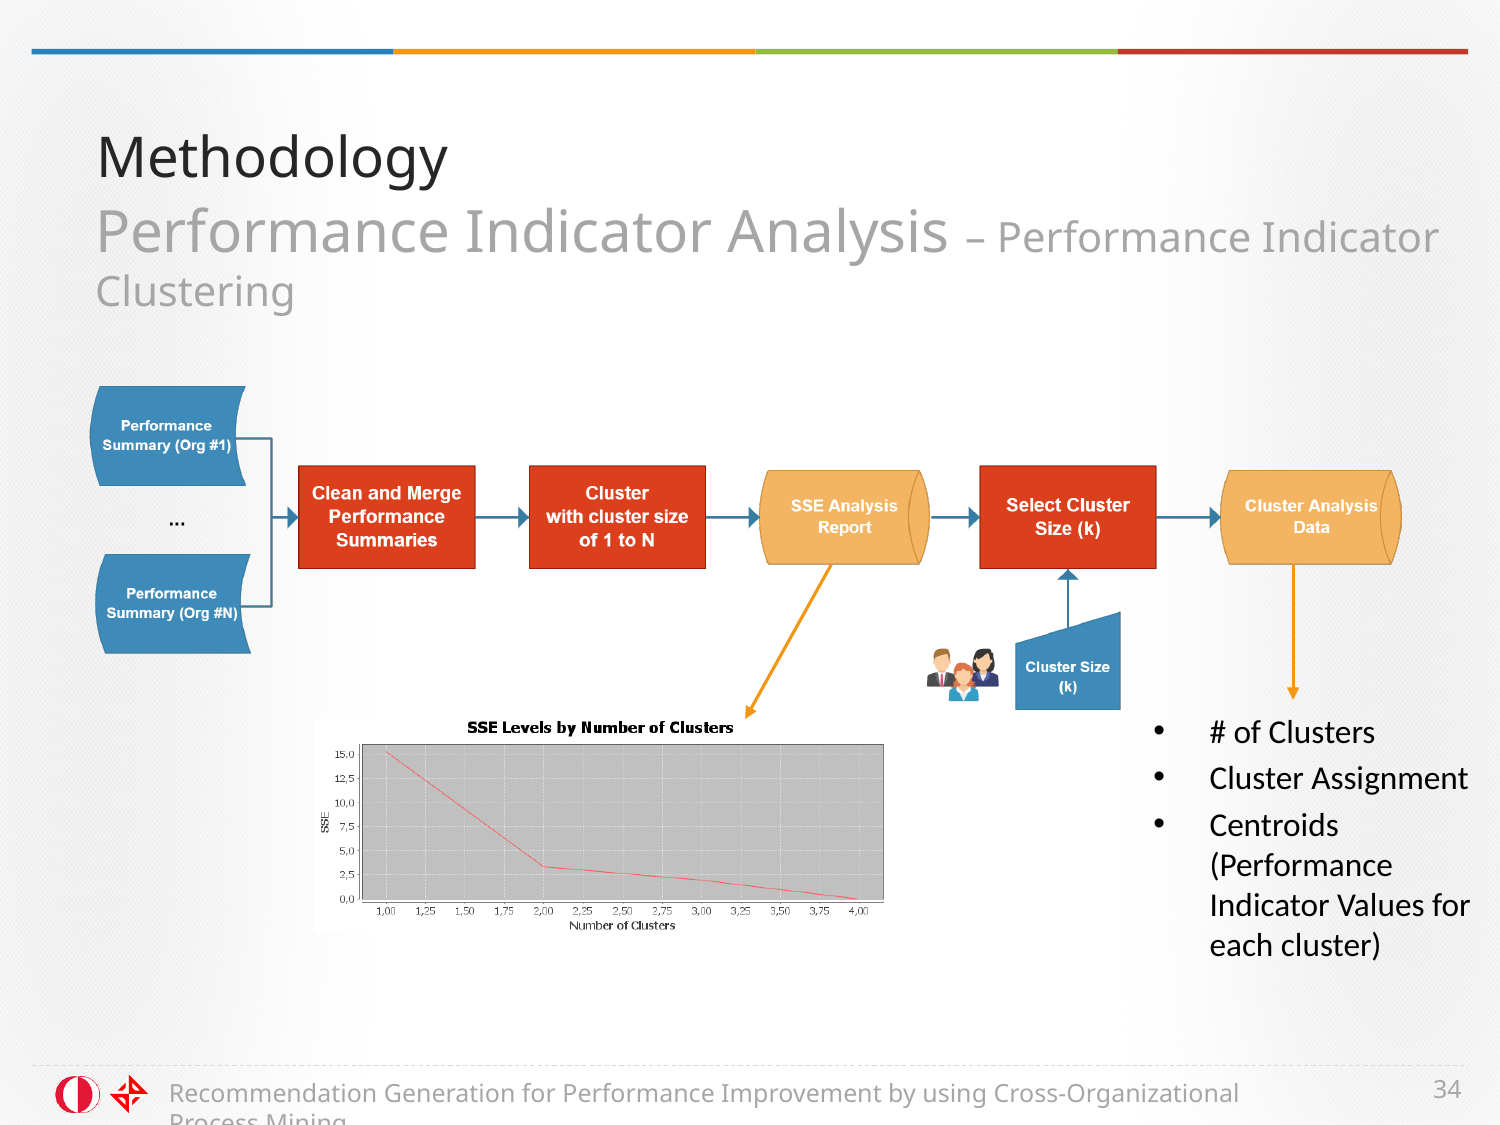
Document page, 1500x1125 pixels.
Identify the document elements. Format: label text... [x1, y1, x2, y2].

picture [0, 0, 1500, 1125]
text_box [31, 1065, 1477, 1116]
text_box Performance Indicator Analysis – Performance Indicator Clustering [80, 187, 1500, 322]
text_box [745, 564, 832, 719]
picture [178, 1116, 267, 1125]
picture [173, 1116, 180, 1123]
picture [272, 1116, 281, 1125]
text_box # of Clusters Cluster Assignment Centroids (Performance Indicator Values for each cluster) [1142, 704, 1485, 946]
text_box Methodology [81, 114, 1500, 187]
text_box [31, 48, 1469, 55]
